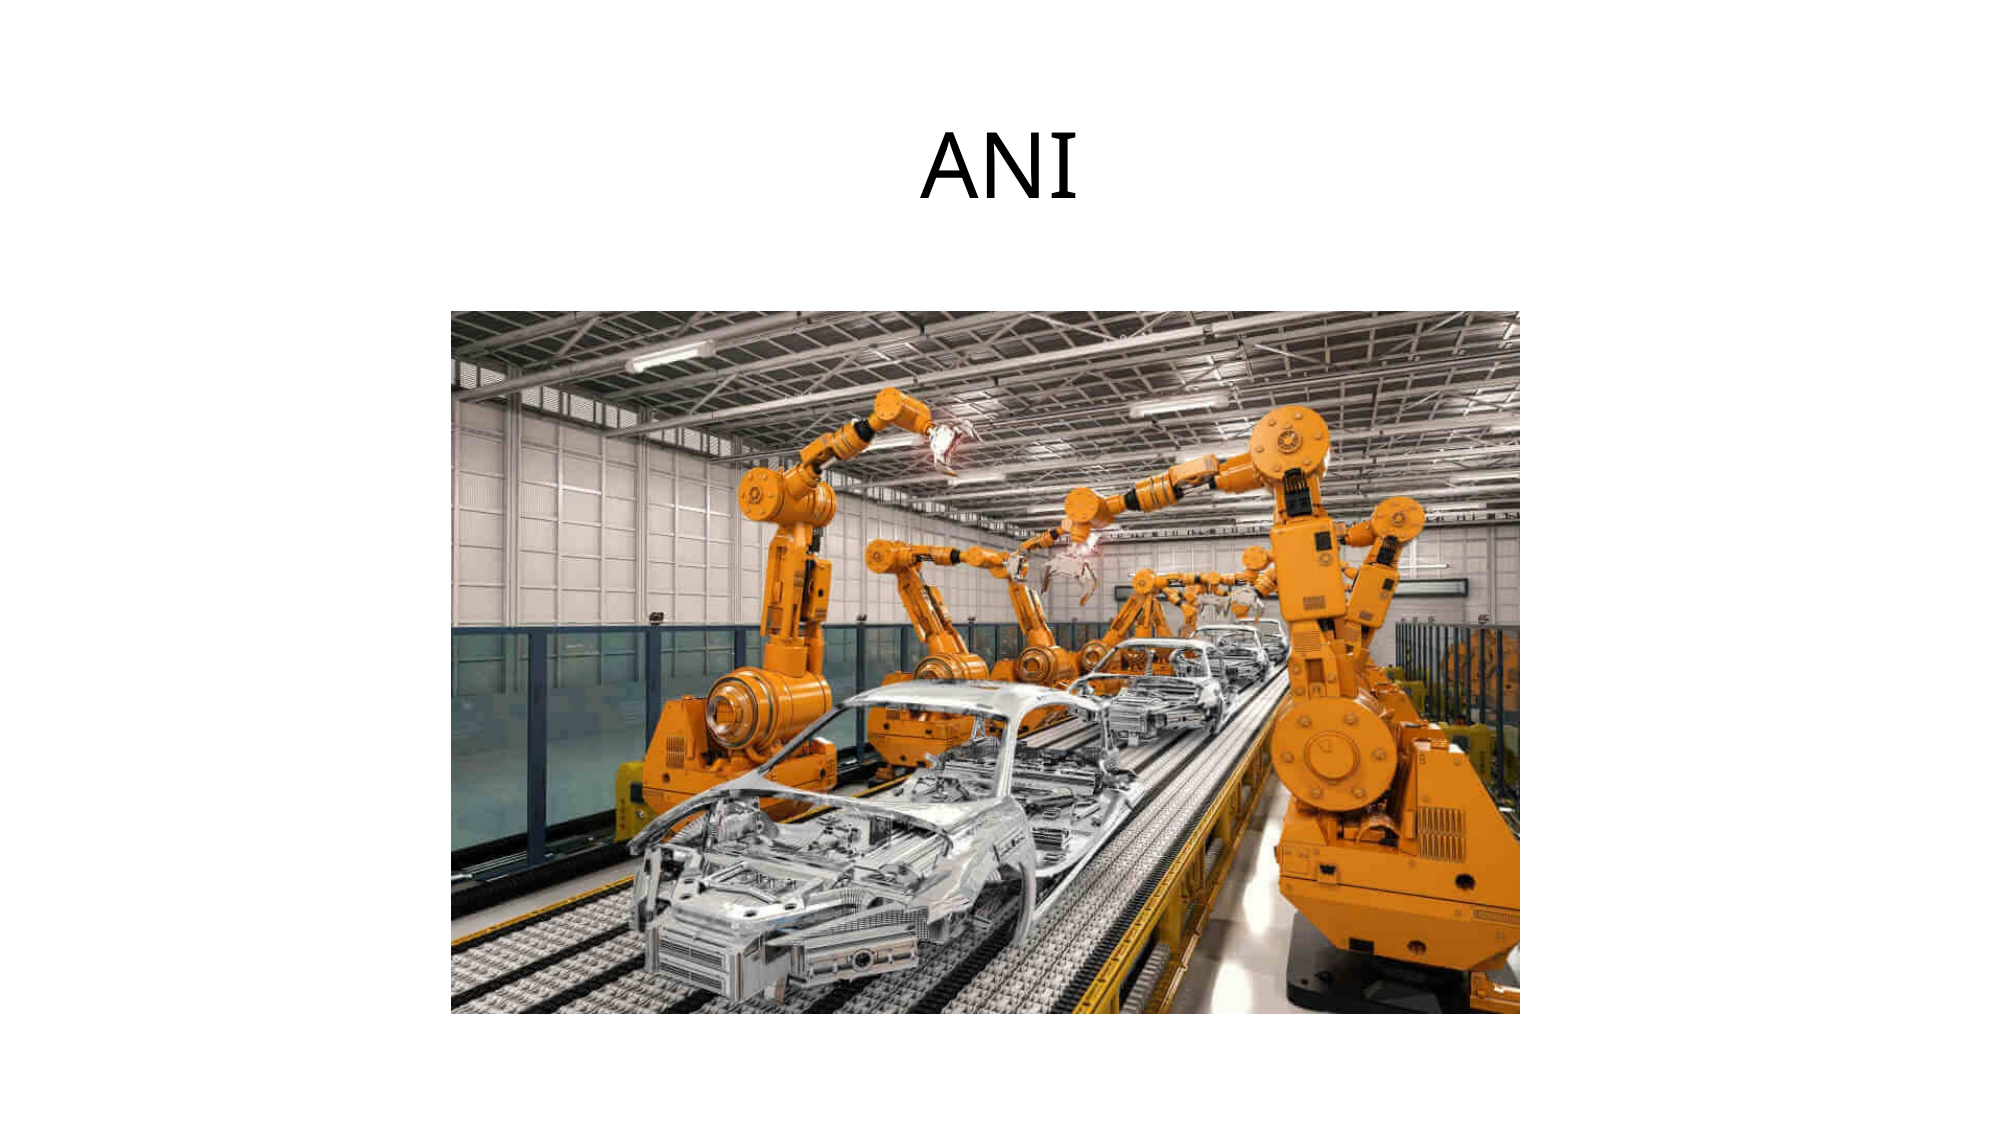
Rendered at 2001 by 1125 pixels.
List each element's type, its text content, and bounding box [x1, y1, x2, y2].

title ANI [137, 59, 1863, 278]
picture [451, 311, 1520, 1014]
